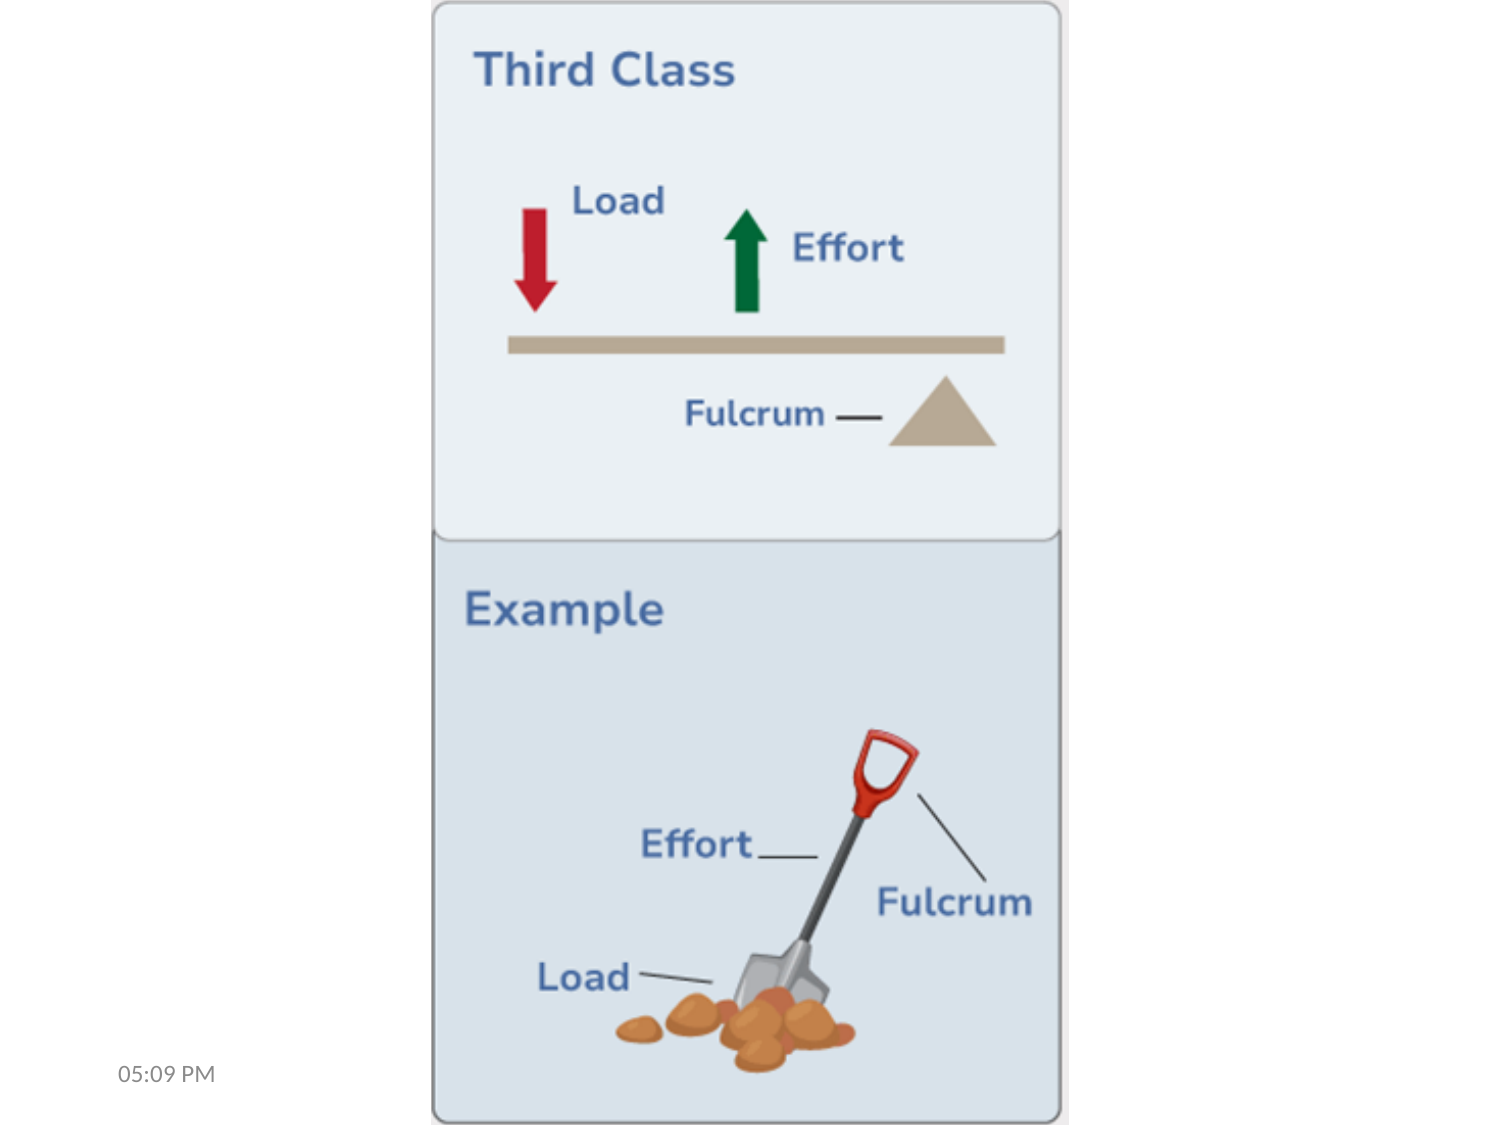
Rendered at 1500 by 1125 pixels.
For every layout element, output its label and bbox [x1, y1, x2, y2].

slide_number [103, 1042, 431, 1103]
picture [431, 0, 1069, 1125]
